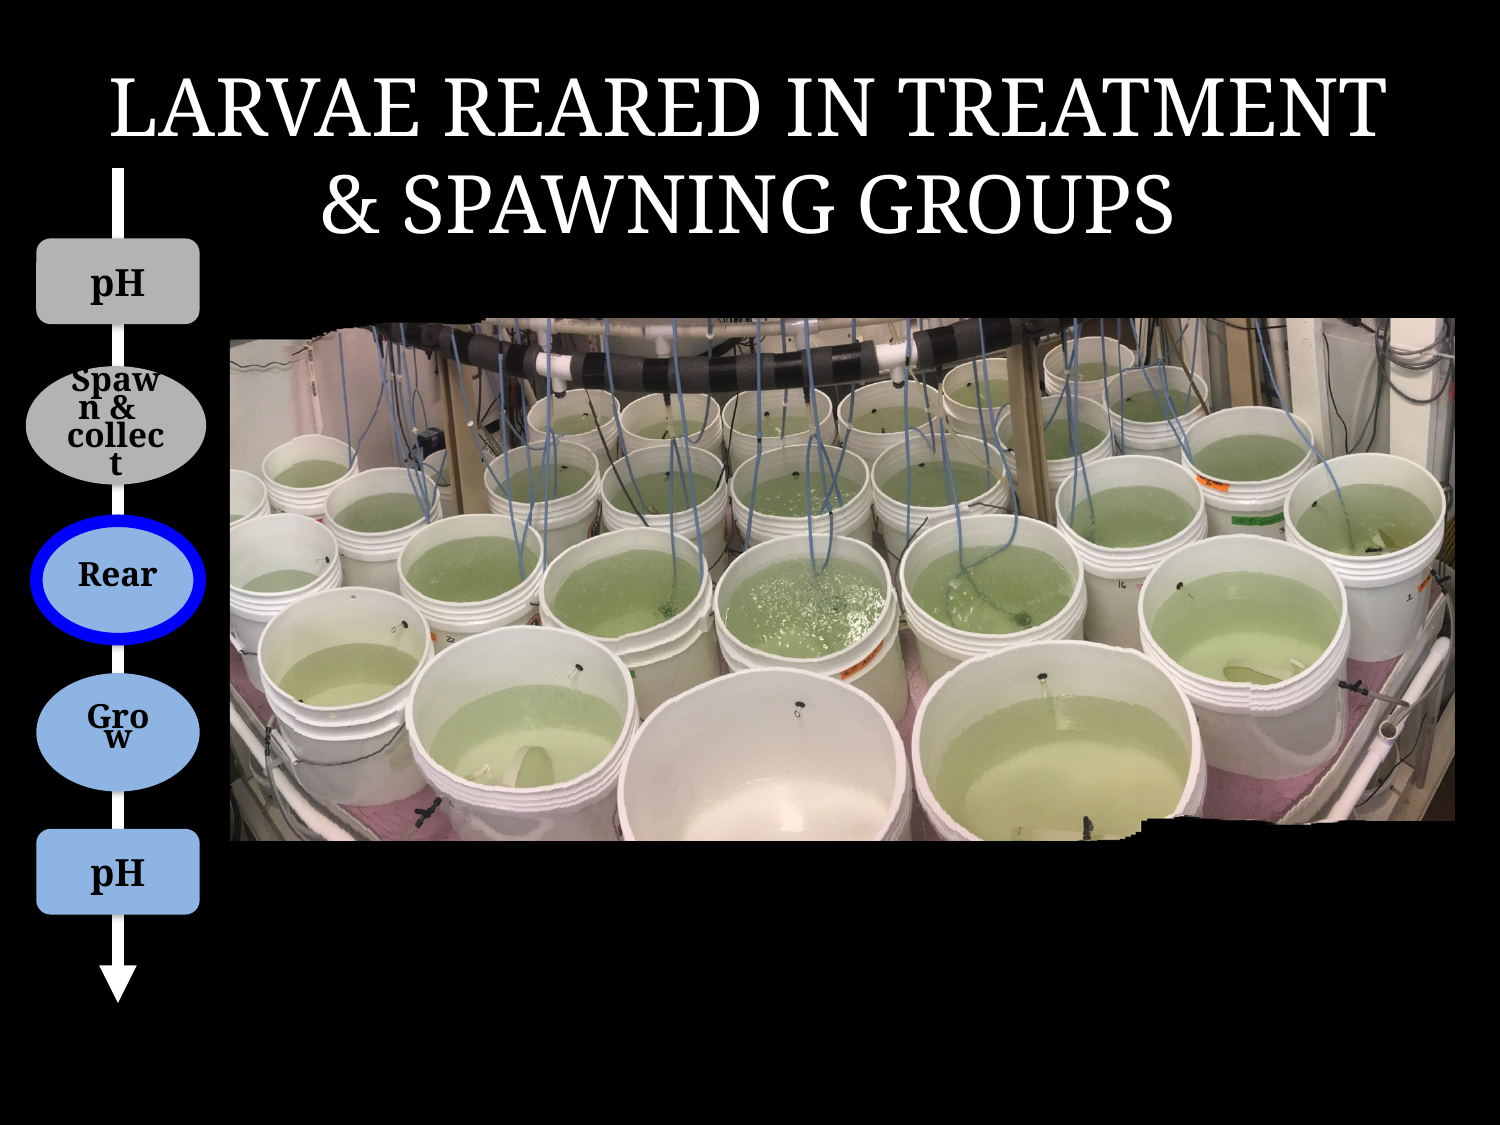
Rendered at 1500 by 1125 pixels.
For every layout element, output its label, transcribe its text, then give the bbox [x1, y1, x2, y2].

text_box pH [123, 237, 201, 325]
picture [229, 318, 1456, 841]
text_box Grow [123, 672, 201, 793]
text_box pH [35, 828, 113, 916]
text_box pH [35, 237, 113, 325]
text_box Rear [35, 520, 113, 640]
text_box Spawn & collect [24, 365, 113, 486]
title Larvae reared in treatment & spawning groups [90, 46, 1408, 260]
text_box Grow [35, 672, 113, 793]
text_box Rear [123, 520, 201, 640]
text_box pH [123, 828, 201, 916]
text_box Spawn & collect [123, 365, 207, 486]
